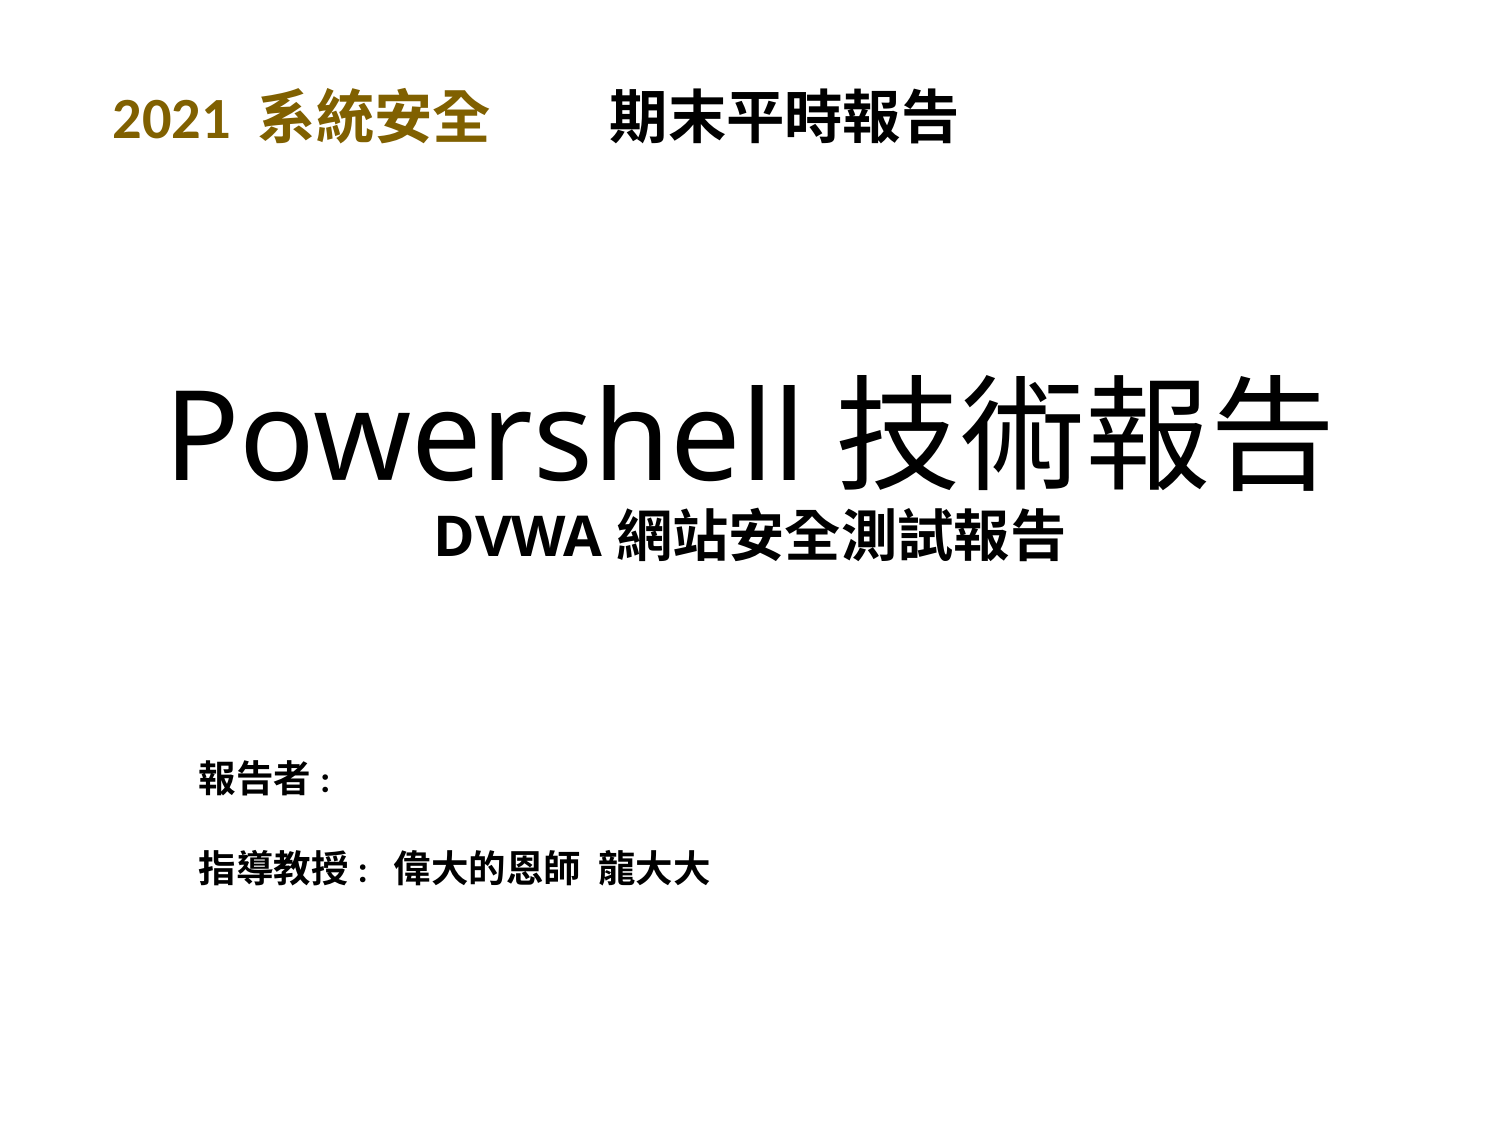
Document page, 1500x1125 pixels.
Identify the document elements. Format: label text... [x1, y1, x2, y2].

title Powershell技術報告 DVWA網站安全測試報告 [112, 184, 1388, 576]
text_box 2021 系統安全 期末平時報告 [97, 73, 975, 158]
text_box 報告者: 指導教授: 偉大的恩師 龍大大 [183, 747, 726, 898]
